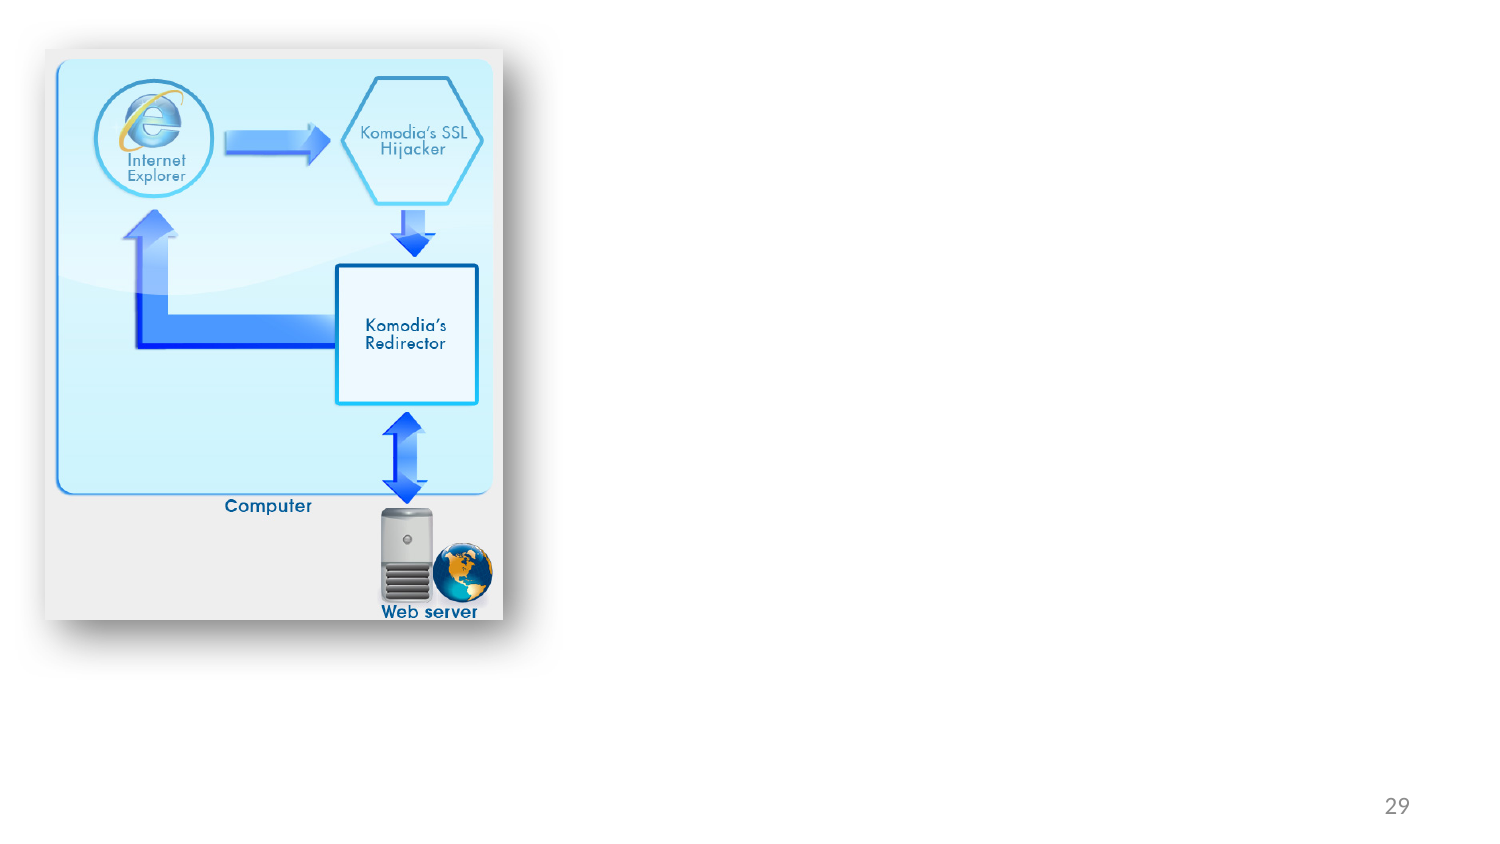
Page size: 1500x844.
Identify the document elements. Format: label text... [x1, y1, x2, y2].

slide_number 28 [1074, 782, 1425, 827]
picture [45, 49, 503, 620]
